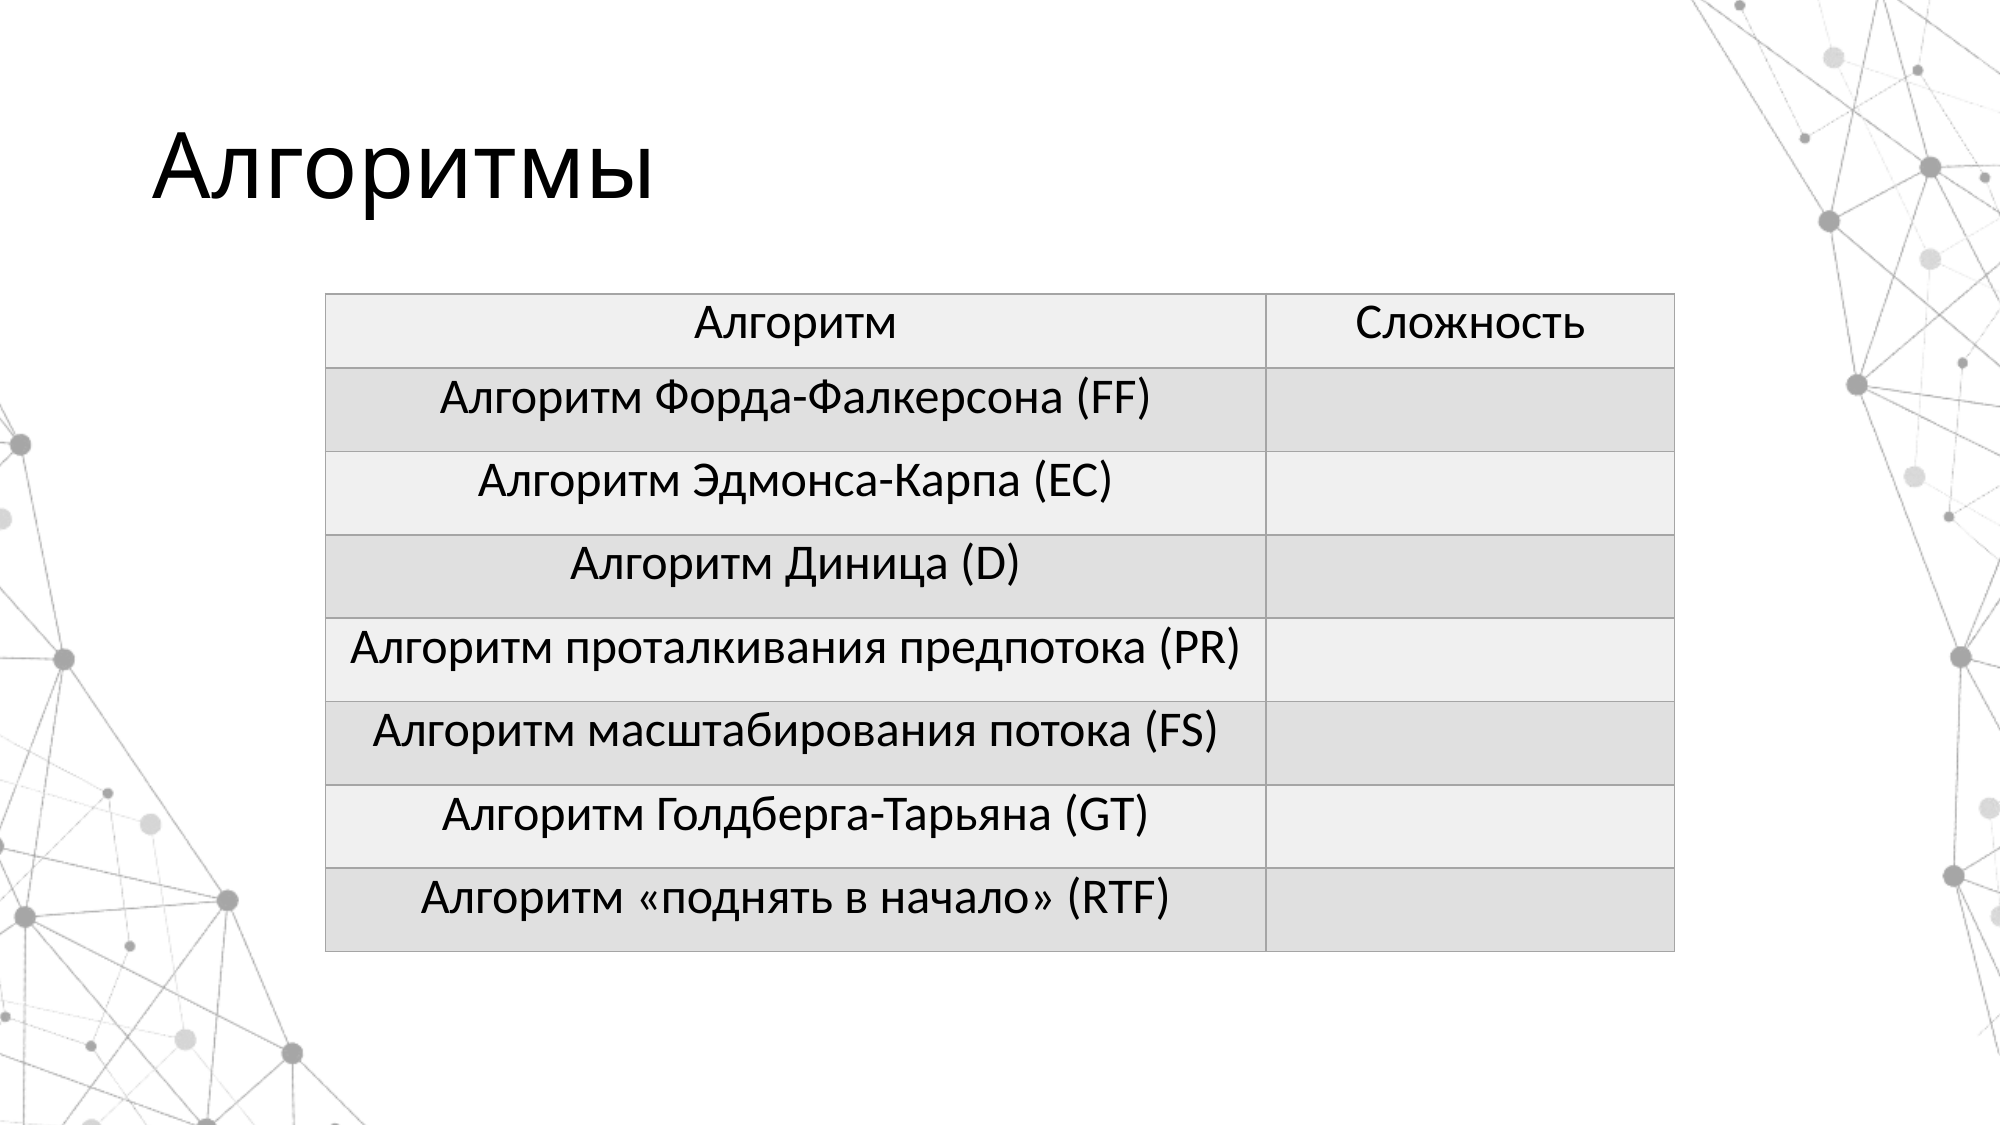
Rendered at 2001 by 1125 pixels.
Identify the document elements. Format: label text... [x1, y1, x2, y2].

picture [1512, 0, 2000, 1021]
picture [0, 278, 557, 1125]
title Алгоритмы [137, 59, 1512, 278]
